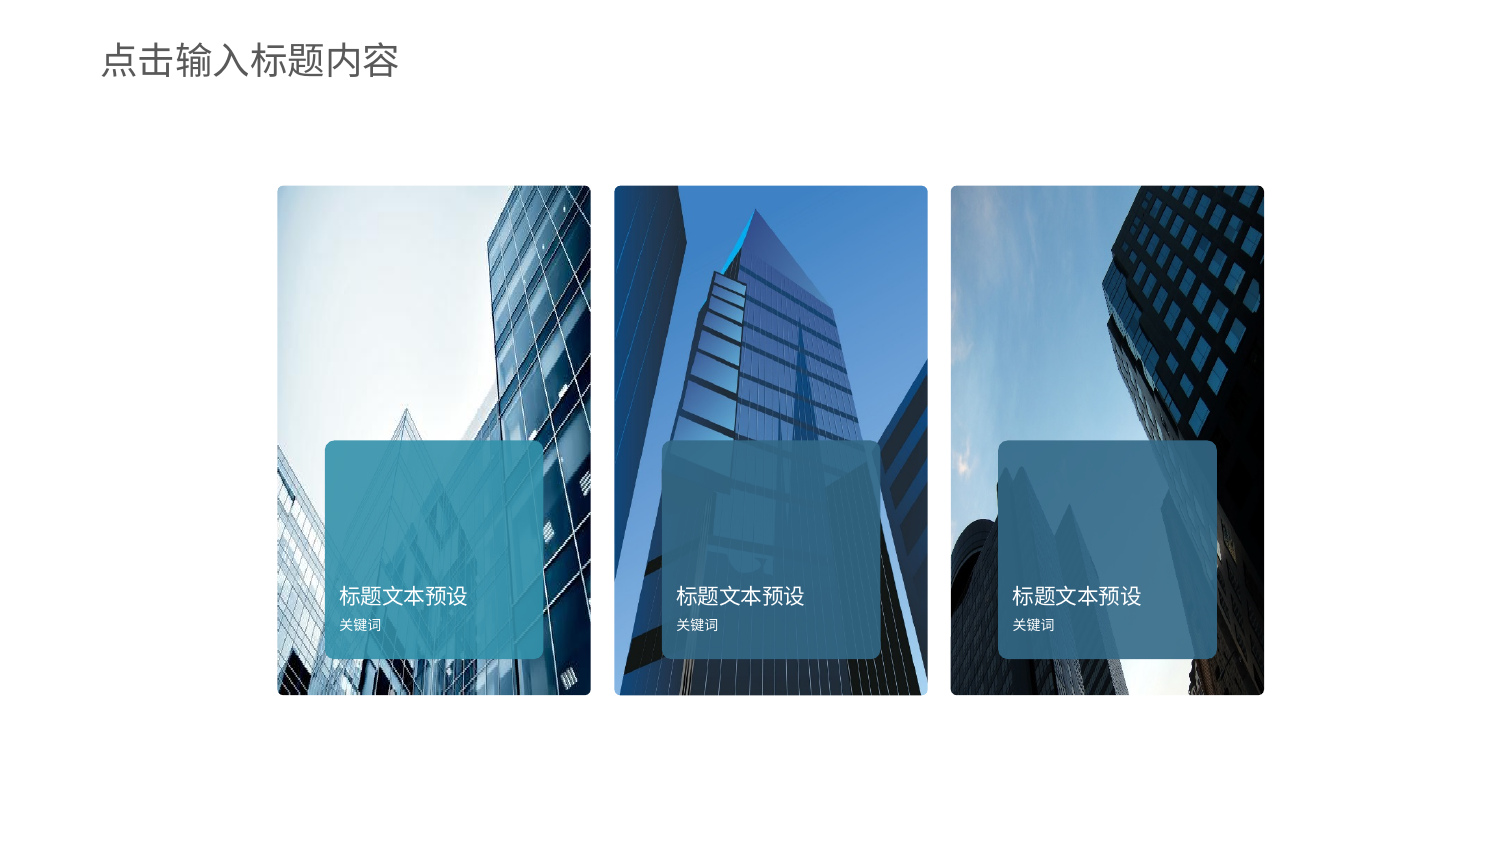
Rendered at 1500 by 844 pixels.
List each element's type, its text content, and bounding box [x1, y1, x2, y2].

text_box [948, 183, 1267, 698]
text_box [324, 440, 544, 660]
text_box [661, 440, 881, 660]
text_box [275, 183, 593, 698]
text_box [997, 440, 1218, 660]
text_box 点击输入标题内容 [100, 28, 450, 91]
text_box [612, 183, 930, 698]
